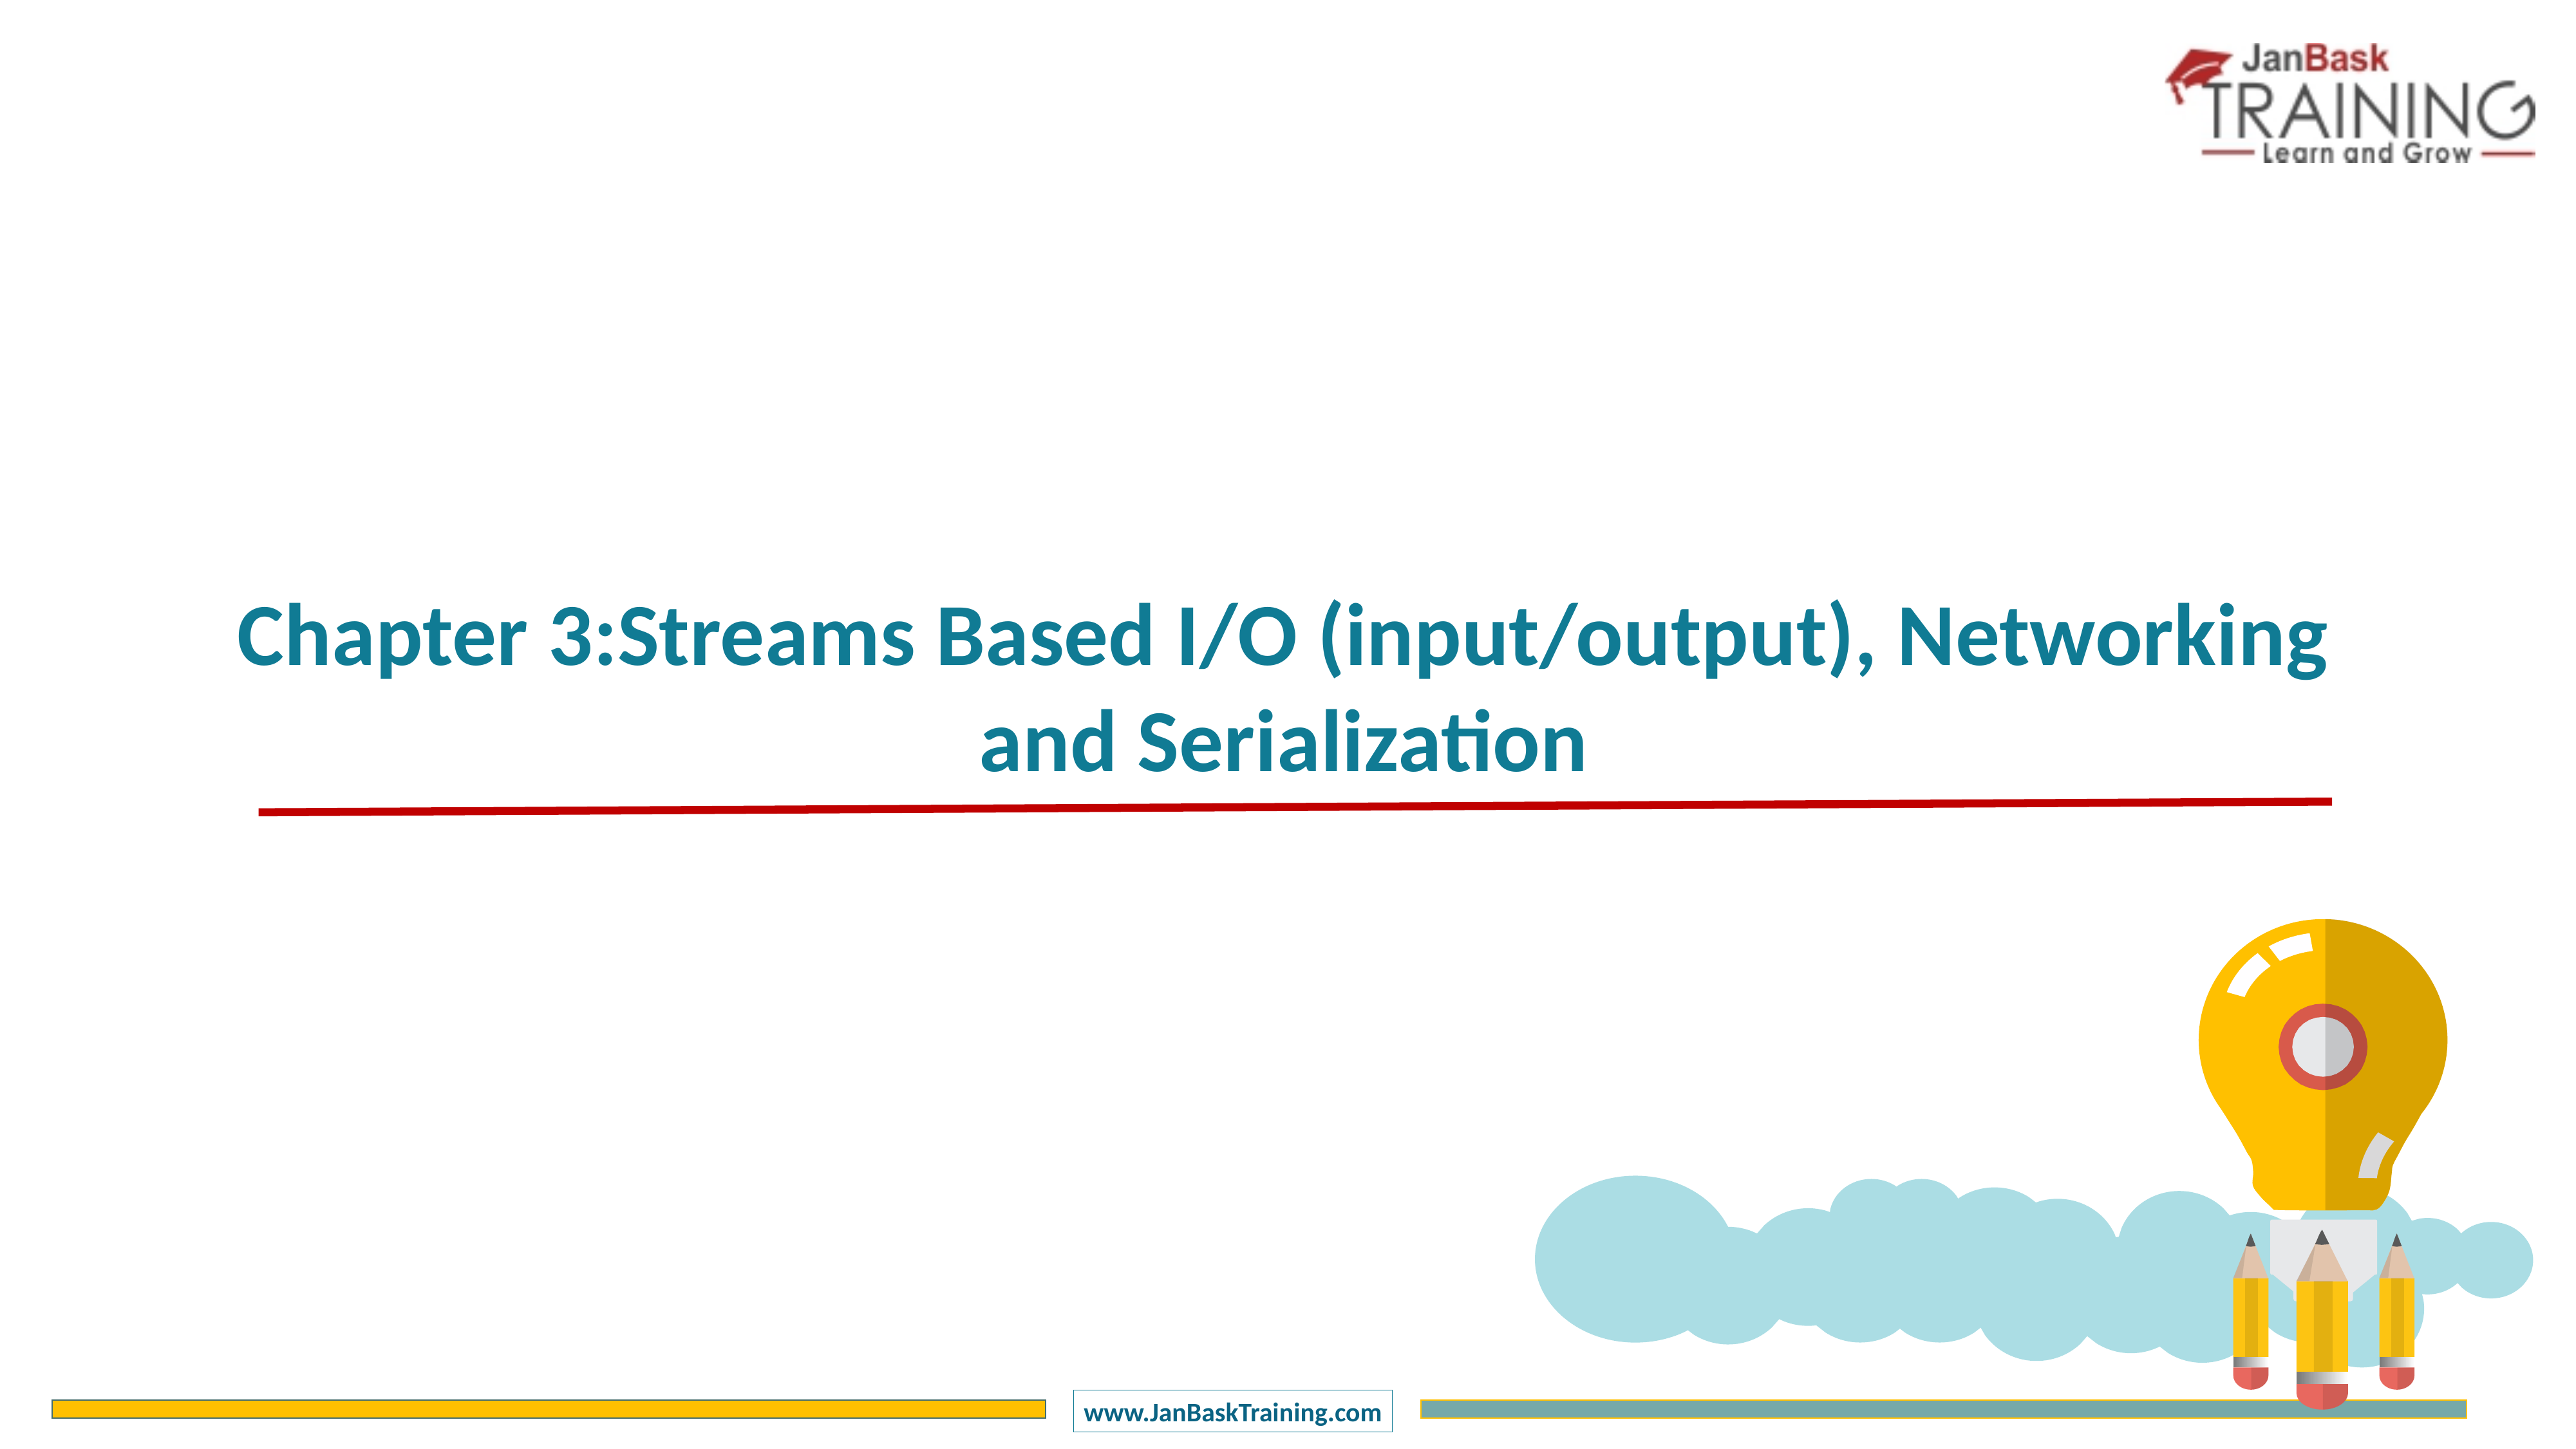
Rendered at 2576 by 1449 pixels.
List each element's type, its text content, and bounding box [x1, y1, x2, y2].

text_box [258, 801, 2333, 812]
text_box Chapter 3:Streams Based I/O (input/output), Networking and Serialization [175, 572, 2393, 763]
text_box [1535, 1175, 2198, 1363]
text_box [2448, 1222, 2534, 1299]
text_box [2198, 919, 2448, 1410]
picture [2165, 43, 2535, 163]
